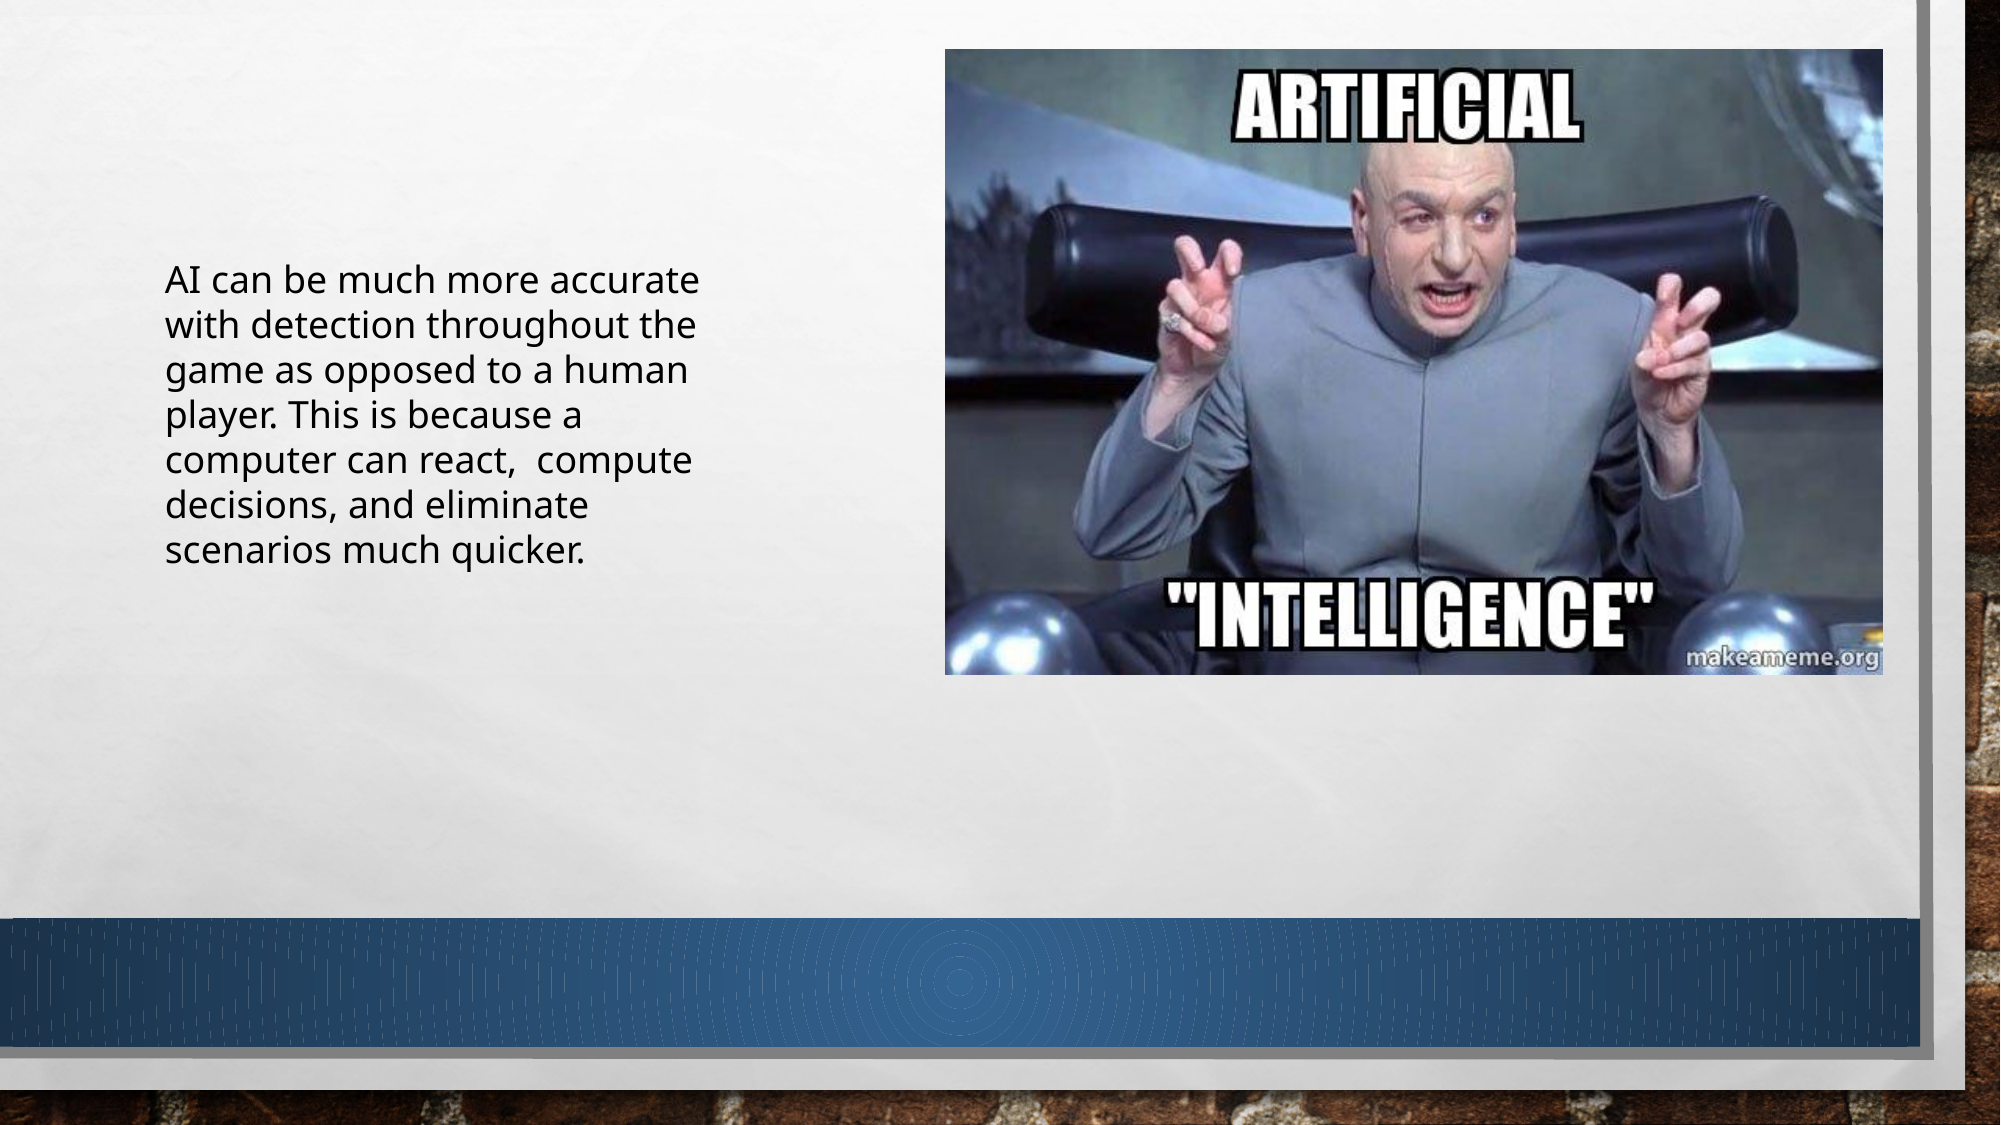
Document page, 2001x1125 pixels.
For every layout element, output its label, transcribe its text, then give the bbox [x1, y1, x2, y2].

picture [944, 49, 1883, 676]
picture [0, 0, 2000, 1125]
text_box AI can be much more accurate with detection throughout the game as opposed to a human player. This is because a computer can react, compute decisions, and eliminate scenarios much quicker. [149, 248, 778, 579]
